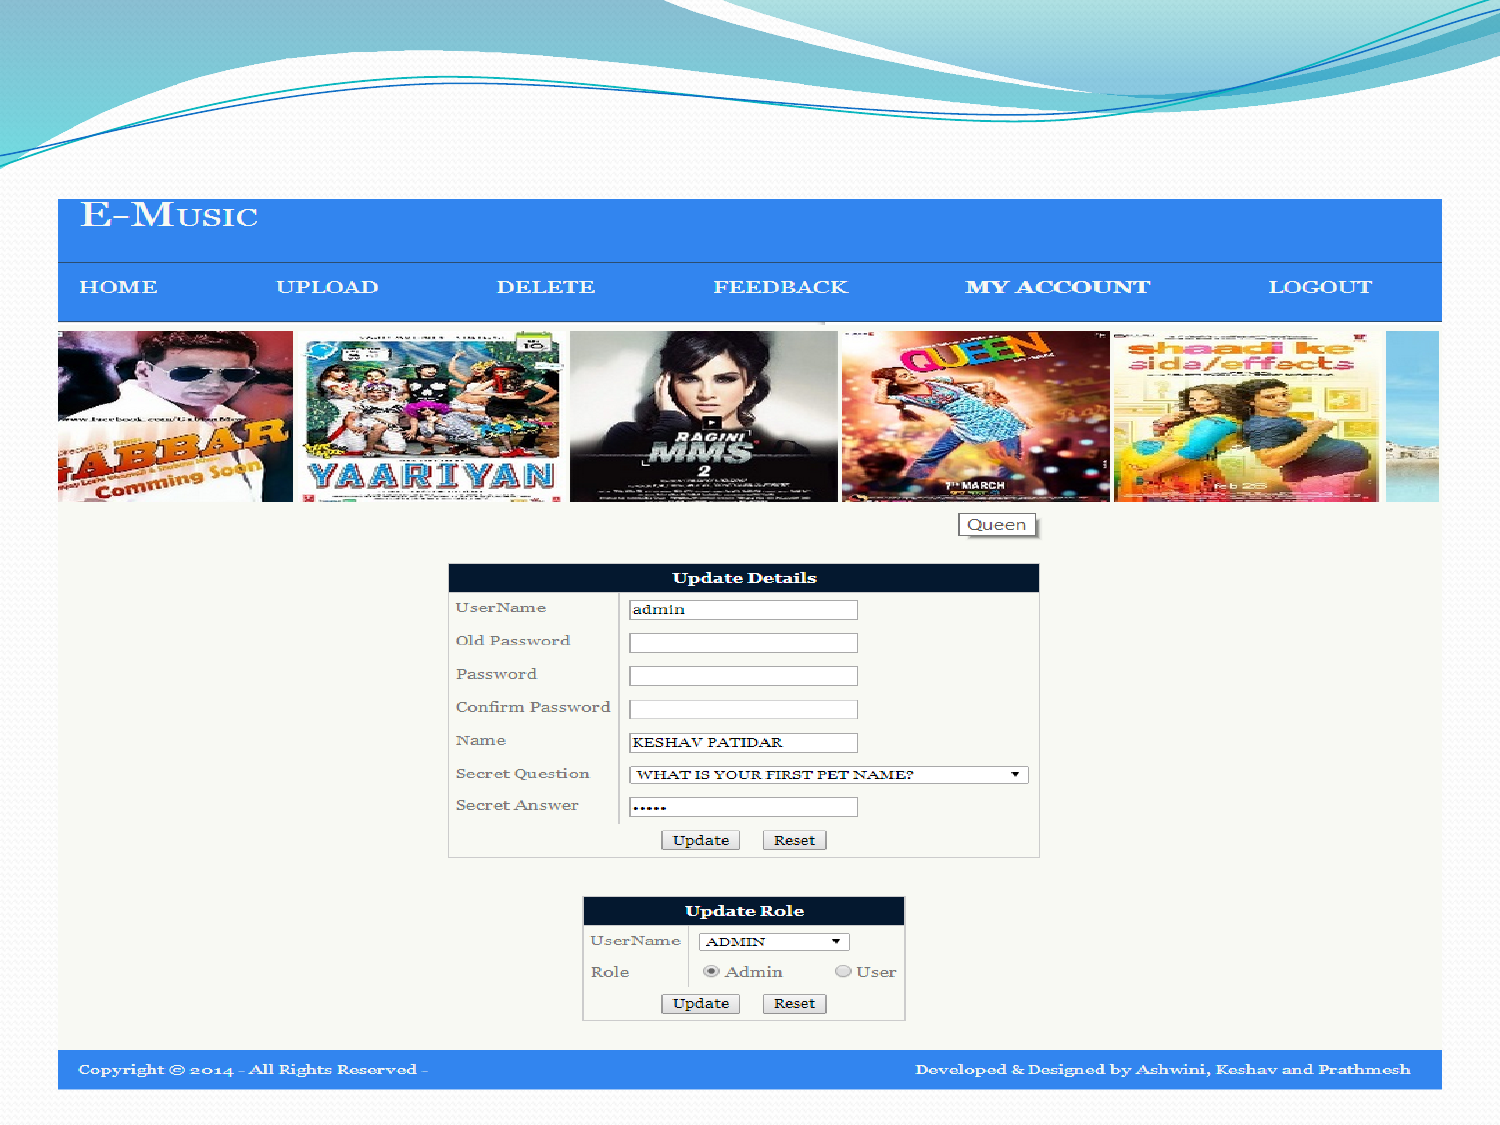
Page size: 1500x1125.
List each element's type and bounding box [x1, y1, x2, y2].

picture [58, 198, 1442, 1091]
